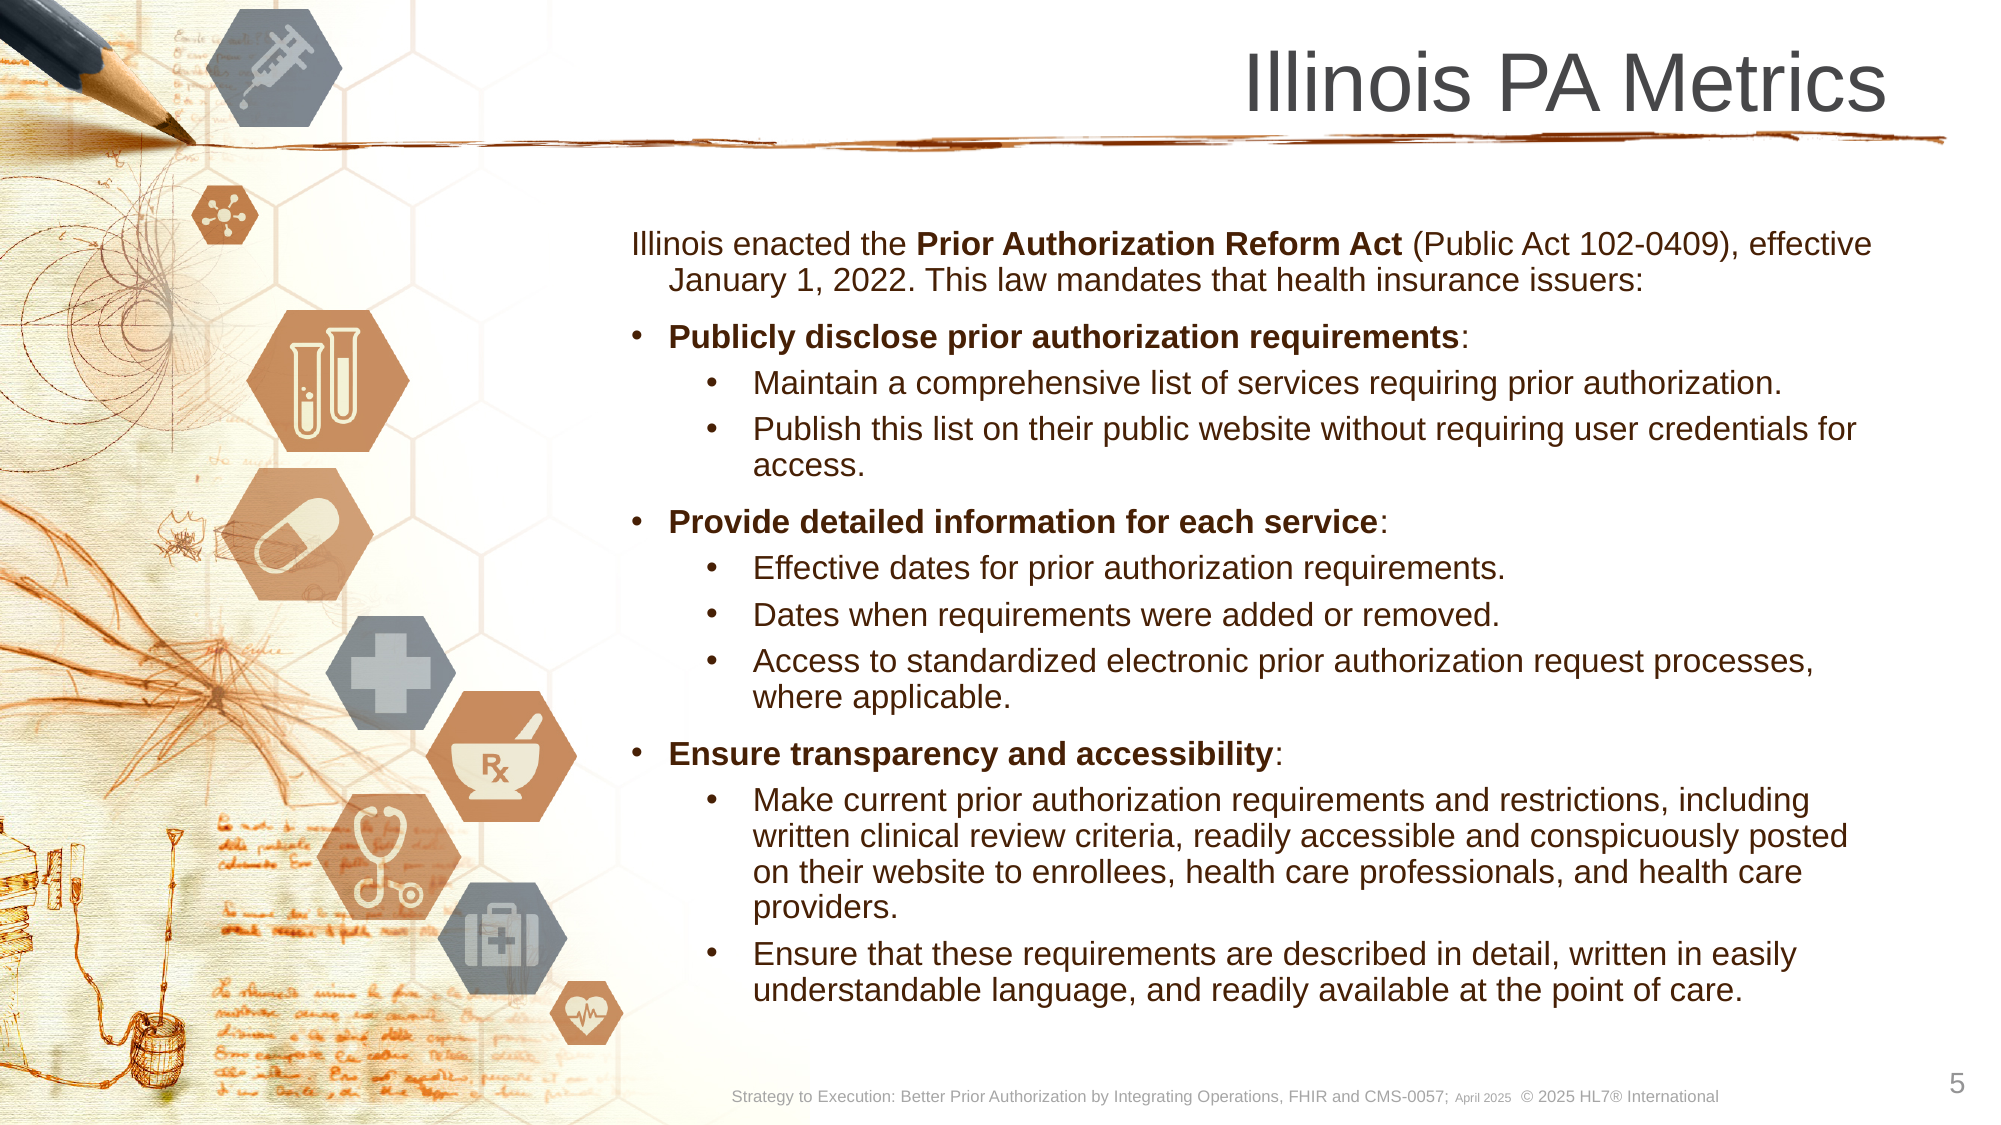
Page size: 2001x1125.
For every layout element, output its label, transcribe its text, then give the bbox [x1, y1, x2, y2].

picture [0, 0, 1949, 1125]
text_box Illinois PA Metrics [648, 32, 1904, 160]
list Illinois enacted the Prior Authorization Reform Act (Public Act 102-0409), effective January 1, 2022. This law mandates that health insurance issuers:​ Publicly disclose prior authorization requirements:​ Maintain a comprehensive list of services requiring prior authorization. Publish this list on their public website without requiring user credentials for access.​ Provide detailed information for each service:​ Effective dates for prior authorization requirements.​ Dates when requirements were added or removed.​ Access to standardized electronic prior authorization request processes, where applicable.​ Ensure transparency and accessibility:​ Make current prior authorization requirements and restrictions, including written clinical review criteria, readily accessible and conspicuously posted on their website to enrollees, health care professionals, and health care providers.​ Ensure that these requirements are described in detail, written in easily understandable language, and readily available at the point of care. [616, 219, 1904, 1027]
slide_number 5 [1870, 1064, 1966, 1125]
